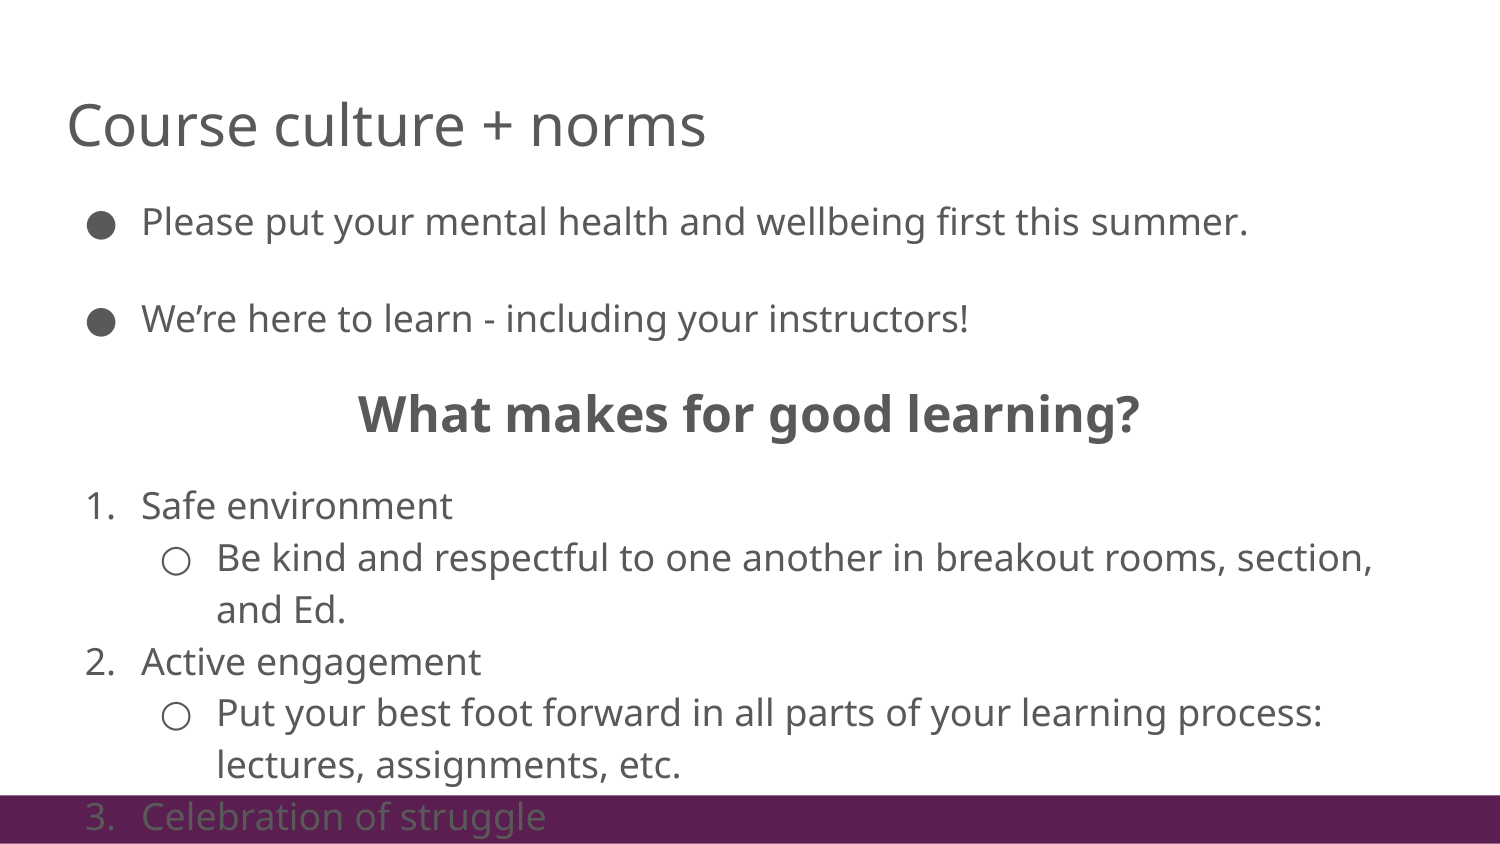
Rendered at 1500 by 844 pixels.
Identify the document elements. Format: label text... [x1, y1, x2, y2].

list Please put your mental health and wellbeing first this summer. We’re here to learn - including your instructors! What makes for good learning? Safe environment Be kind and respectful to one another in breakout rooms, section, and Ed. Active engagement Put your best foot forward in all parts of your learning process: lectures, assignments, etc. Celebration of struggle [51, 176, 1449, 796]
title Course culture + norms [51, 72, 1449, 167]
